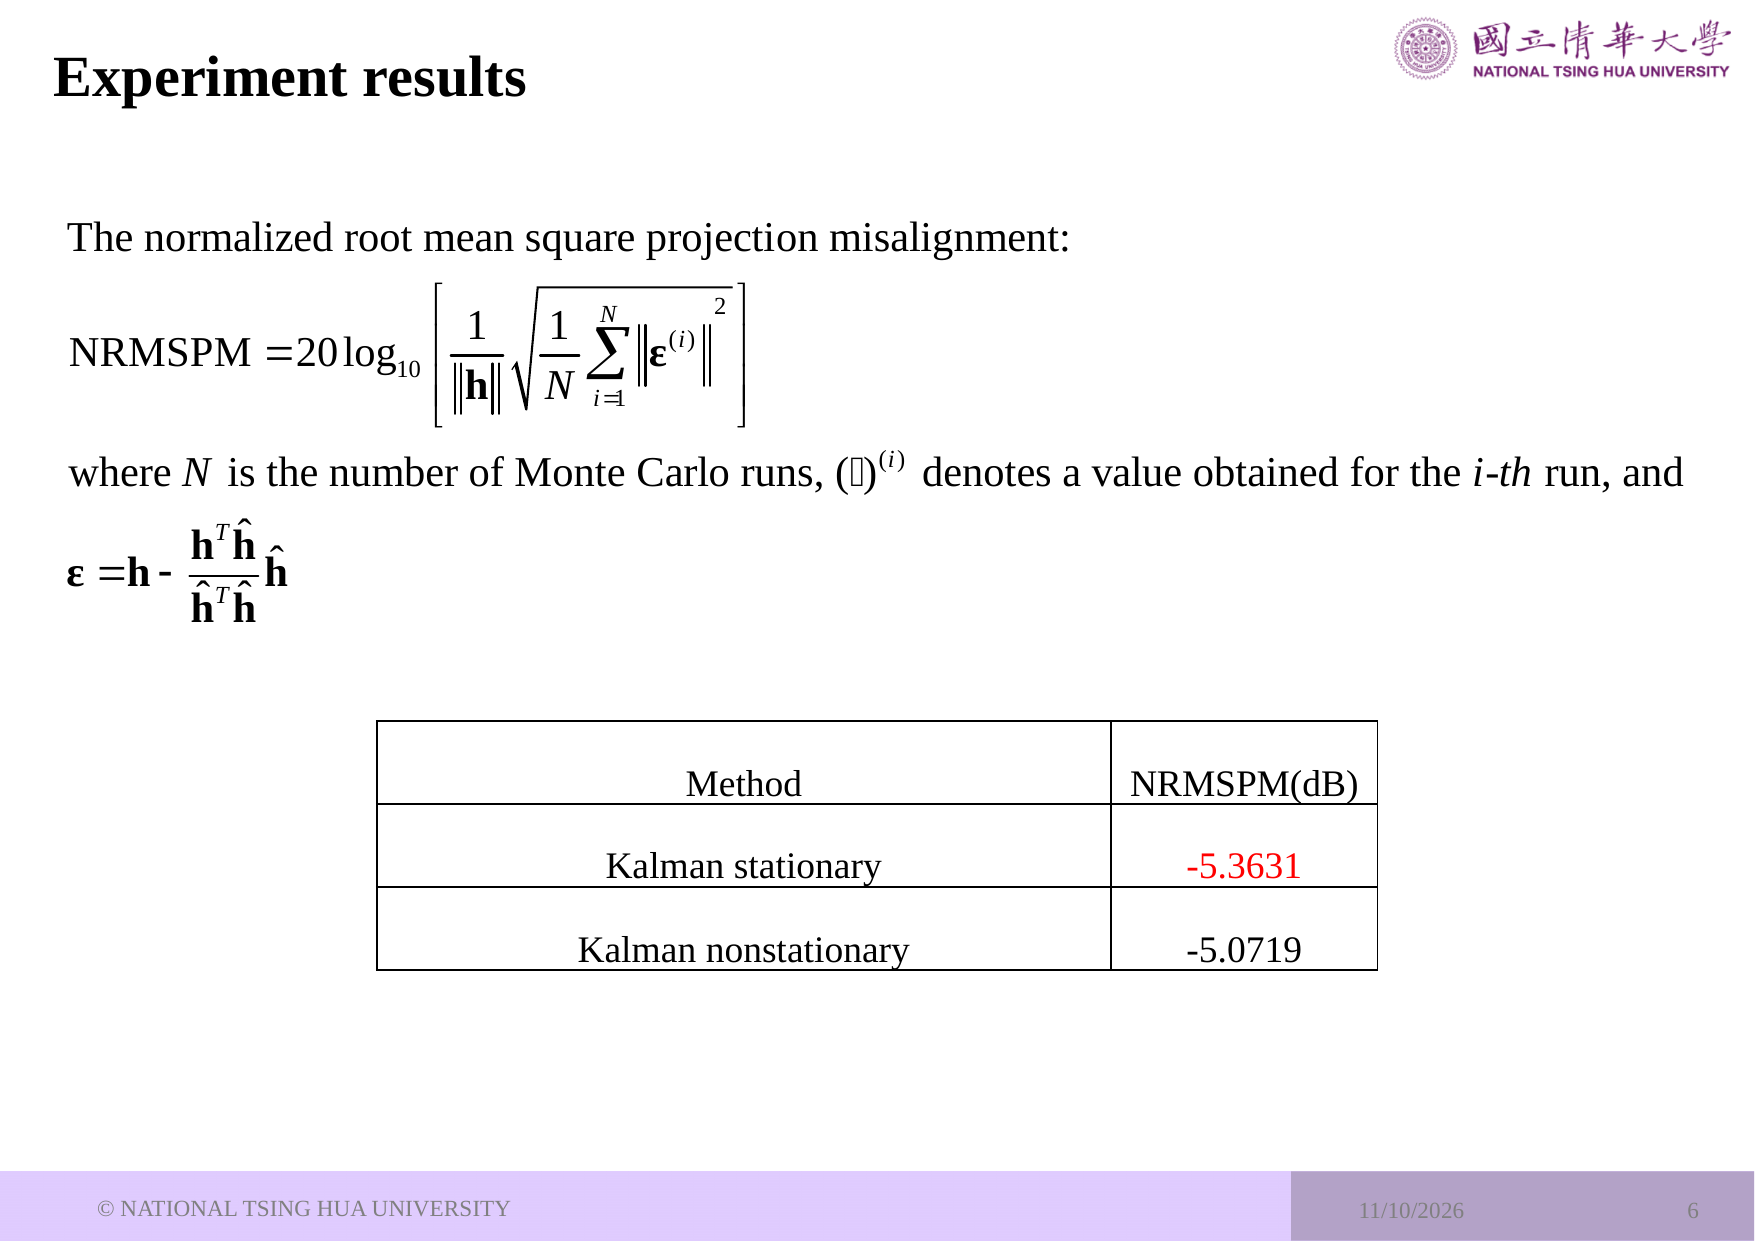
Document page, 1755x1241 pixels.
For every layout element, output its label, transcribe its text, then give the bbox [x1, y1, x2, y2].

table_cell -5.3631 [1112, 805, 1377, 886]
slide_number 6 [1577, 1180, 1714, 1239]
table_header Method [378, 722, 1110, 803]
table_header NRMSPM(dB) [1112, 722, 1377, 803]
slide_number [1343, 1180, 1551, 1239]
picture [1388, 2, 1755, 95]
footer © NATIONAL TSING HUA UNIVERSITY [82, 1177, 562, 1236]
table_cell Kalman nonstationary [378, 888, 1110, 969]
title Experiment results [38, 18, 1566, 122]
picture [0, 1171, 1291, 1241]
table_cell -5.0719 [1112, 888, 1377, 969]
table_cell Kalman stationary [378, 805, 1110, 886]
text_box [60, 212, 1694, 632]
